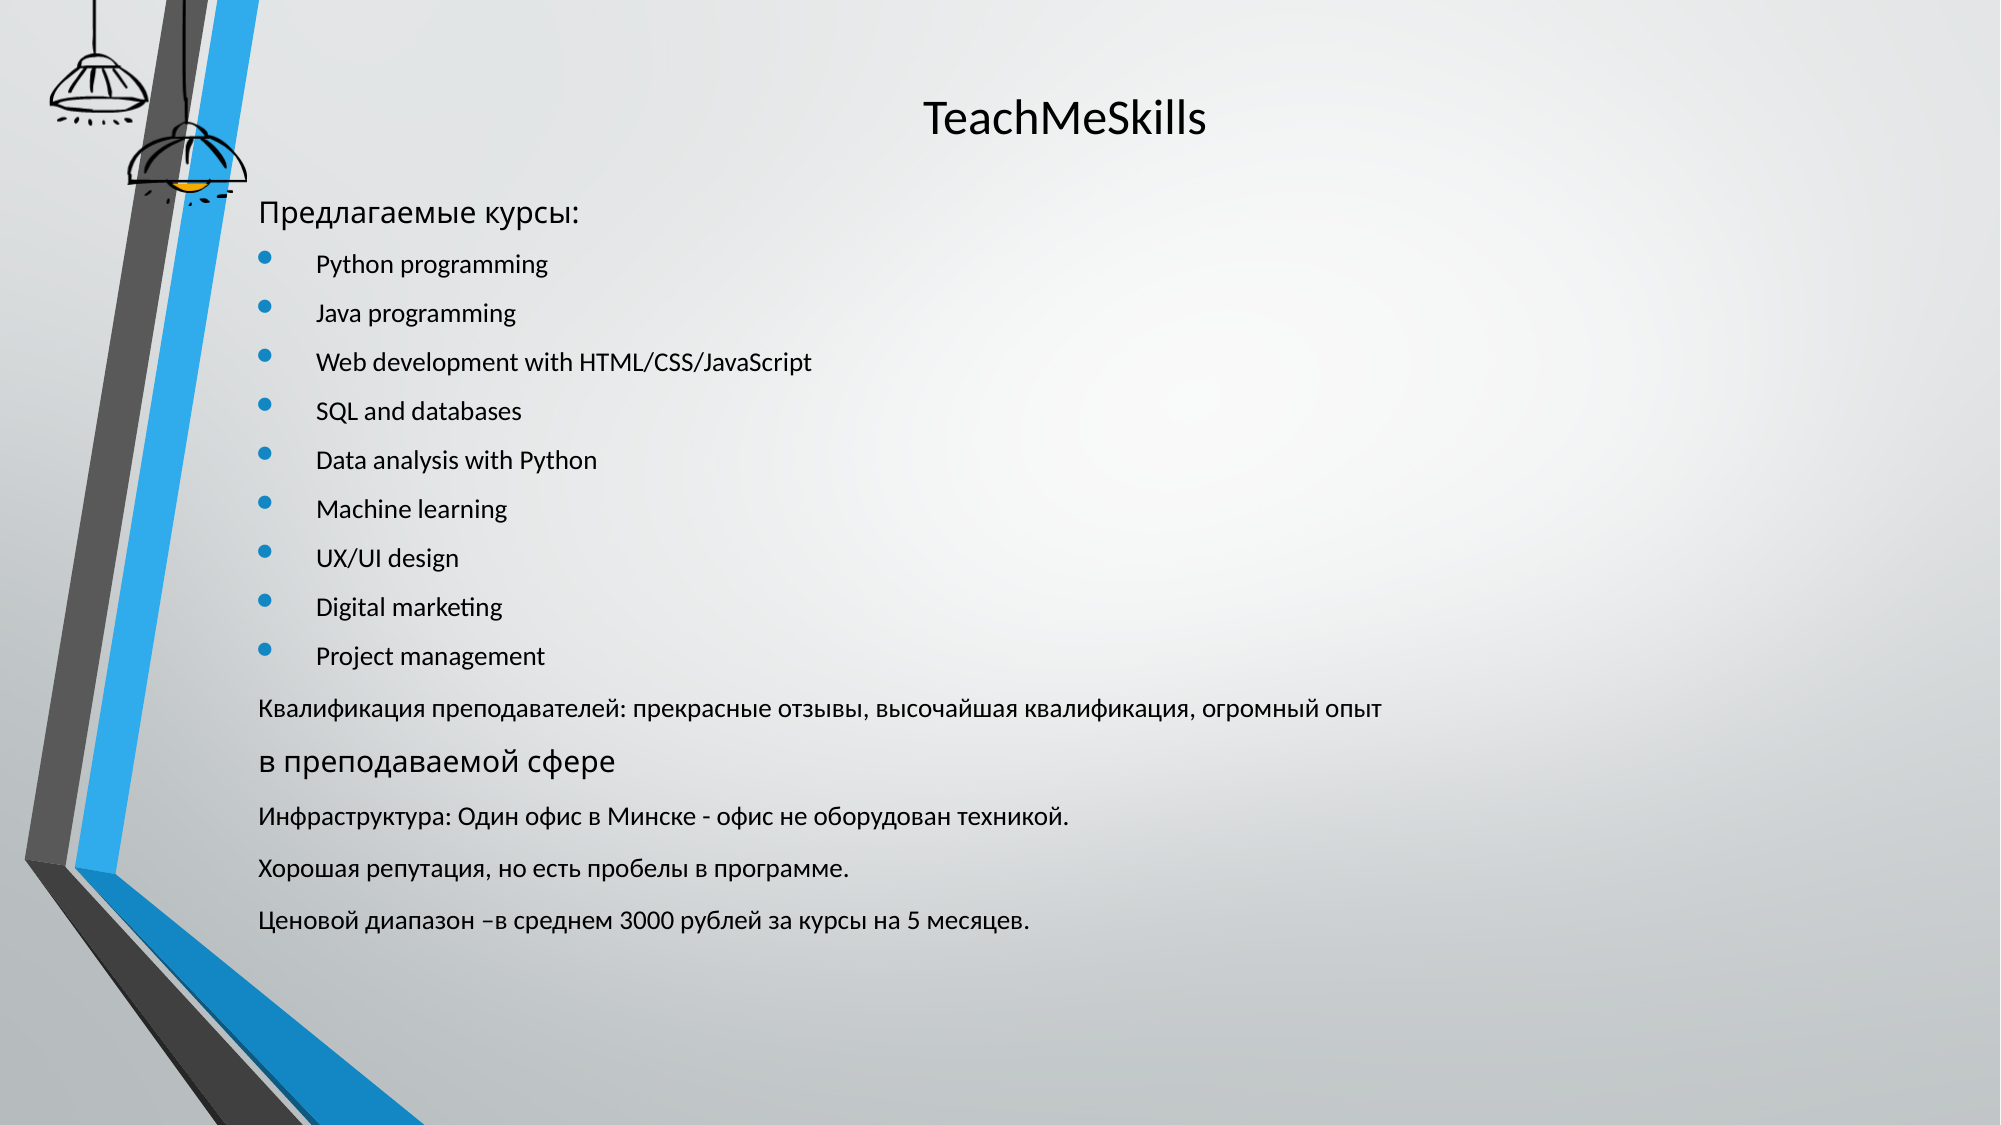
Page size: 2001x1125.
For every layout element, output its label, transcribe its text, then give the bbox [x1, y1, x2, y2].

list Предлагаемые курсы: Python programming Java programming Web development with HTML/CSS/JavaScript SQL and databases Data analysis with Python Machine learning UX/UI design Digital marketing Project management Квалификация преподавателей: прекрасные отзывы, высочайшая квалификация, огромный опыт в преподаваемой сфере Инфраструктура: Один офис в Минске - офис не оборудован техникой. Хорошая репутация, но есть пробелы в программе. Ценовой диапазон –в среднем 3000 рублей за курсы на 5 месяцев. [243, 186, 1888, 951]
picture [49, 0, 247, 206]
title TeachMeSkills [243, 42, 1888, 186]
